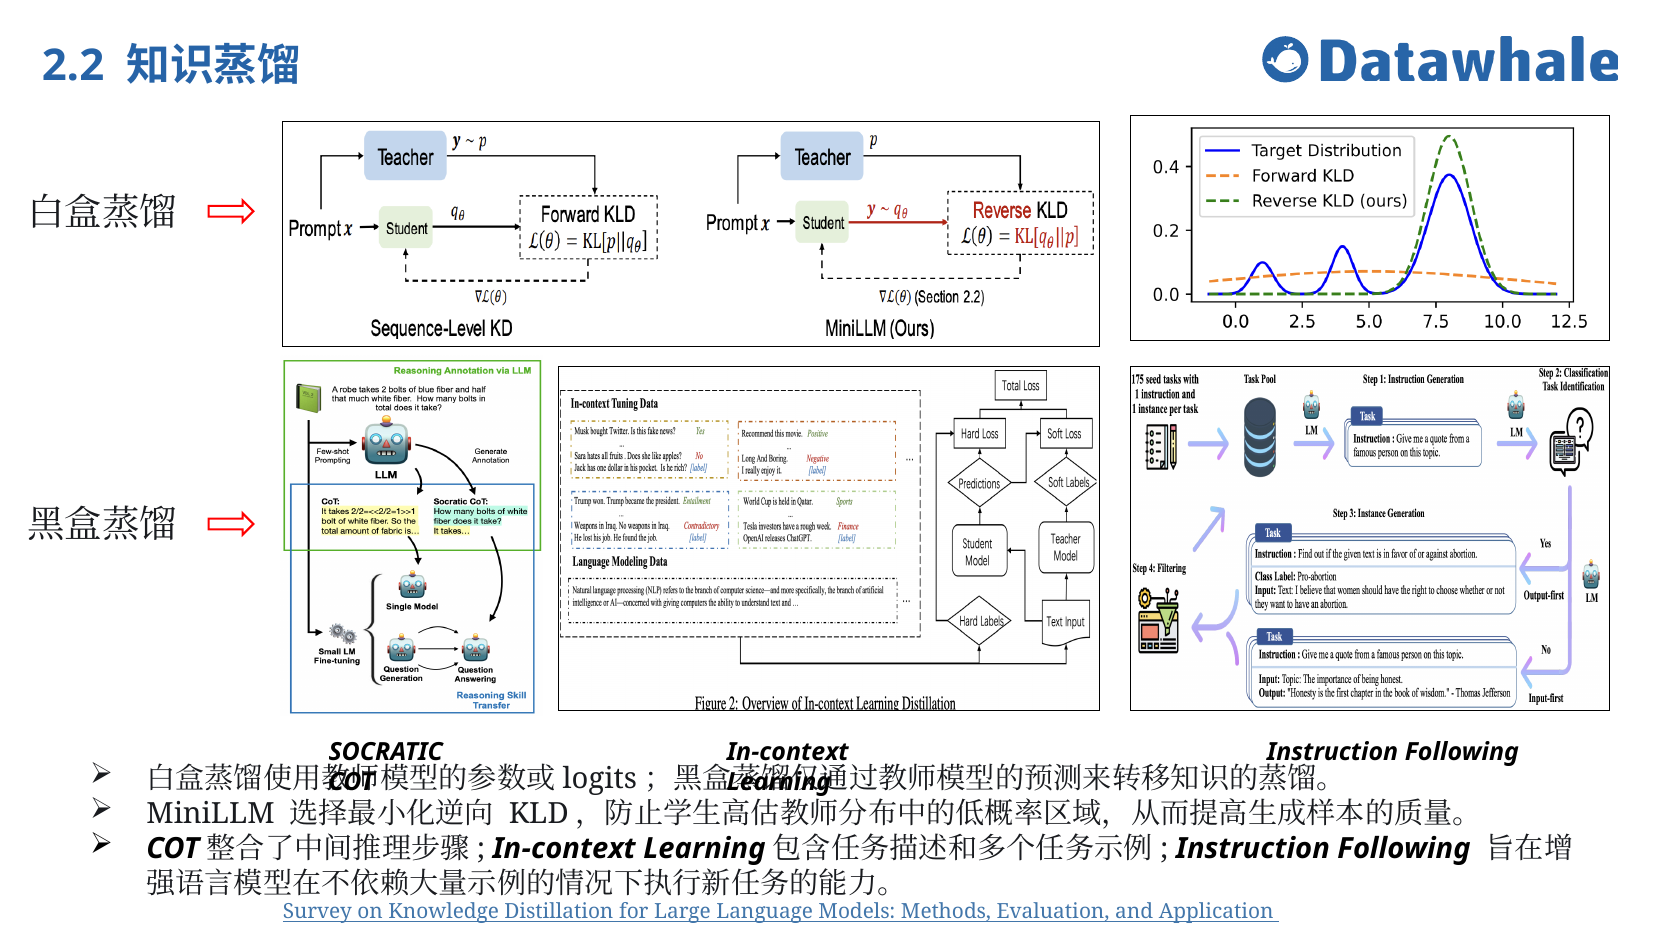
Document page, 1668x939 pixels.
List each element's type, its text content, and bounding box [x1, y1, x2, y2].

picture [280, 355, 543, 716]
text_box 黑盒蒸馏 [12, 492, 198, 553]
text_box In-context Learning [712, 728, 968, 803]
text_box 2.2 知识蒸馏 [41, 26, 1203, 90]
text_box [207, 510, 255, 538]
picture [558, 366, 1100, 711]
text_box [1262, 36, 1618, 83]
text_box Instruction Following [1252, 728, 1537, 773]
picture [282, 121, 1100, 347]
text_box SOCRATIC COT [313, 728, 498, 803]
text_box [207, 198, 255, 225]
text_box 白盒蒸馏使用教师模型的参数或logits；黑盒蒸馏仅通过教师模型的预测来转移知识的蒸馏。 MiniLLM 选择最小化逆向 KLD，防止学生高估教师分布中的低概率区域，从而提高生成样本的质量。 COT整合了中间推理步骤; In-context Learning包含任务描述和多个任务示例; Instruction Following 旨在增强语言模型在不依赖大量示例的情况下执行新任务的能力。 [75, 716, 1593, 939]
picture [1130, 366, 1610, 711]
picture [1130, 115, 1610, 341]
text_box 白盒蒸馏 [12, 180, 198, 241]
